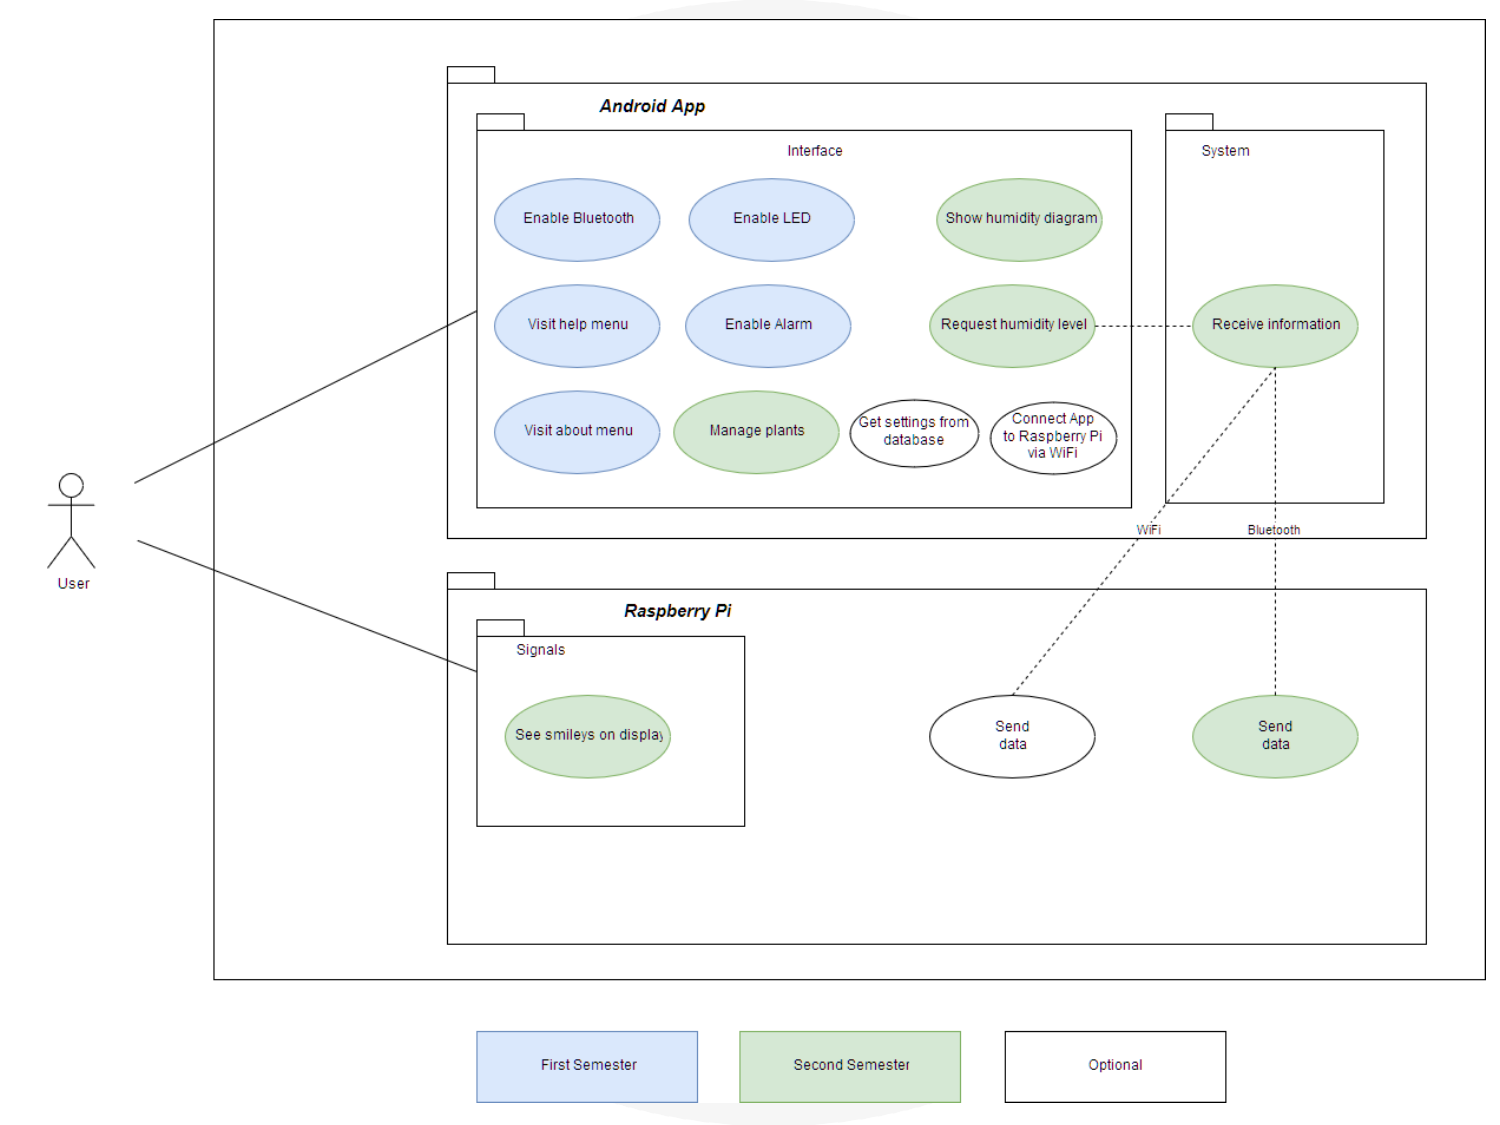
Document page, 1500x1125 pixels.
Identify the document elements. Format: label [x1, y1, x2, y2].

list [0, 19, 1486, 1103]
